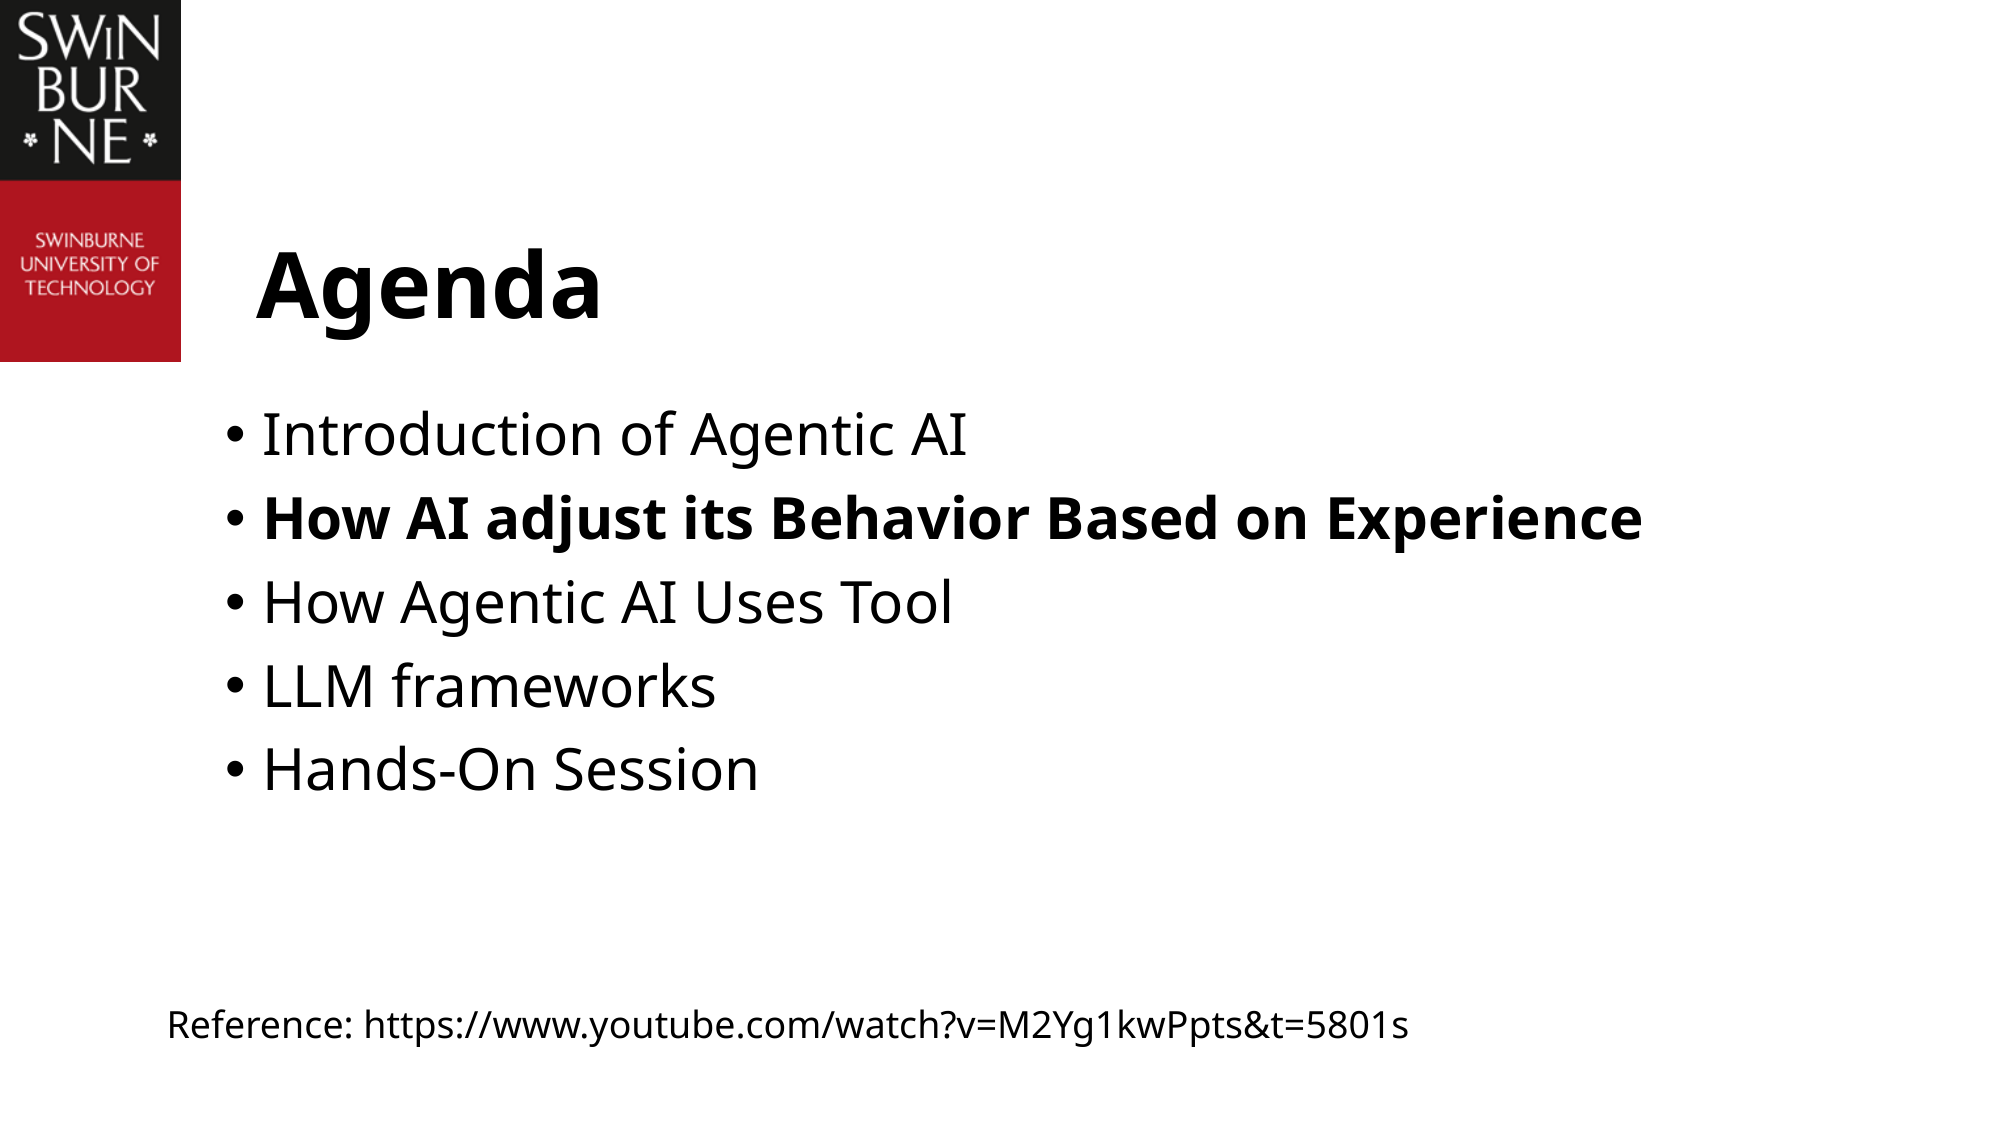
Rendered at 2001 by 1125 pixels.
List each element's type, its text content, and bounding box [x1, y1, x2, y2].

list Introduction of Agentic AI How AI adjust its Behavior Based on Experience How Agentic AI Uses Tool LLM frameworks Hands-On Session [210, 397, 1935, 909]
title Agenda [241, 180, 1967, 398]
picture [0, 0, 182, 363]
text_box Reference: https://www.youtube.com/watch?v=M2Yg1kwPpts&t=5801s [151, 993, 1426, 1054]
